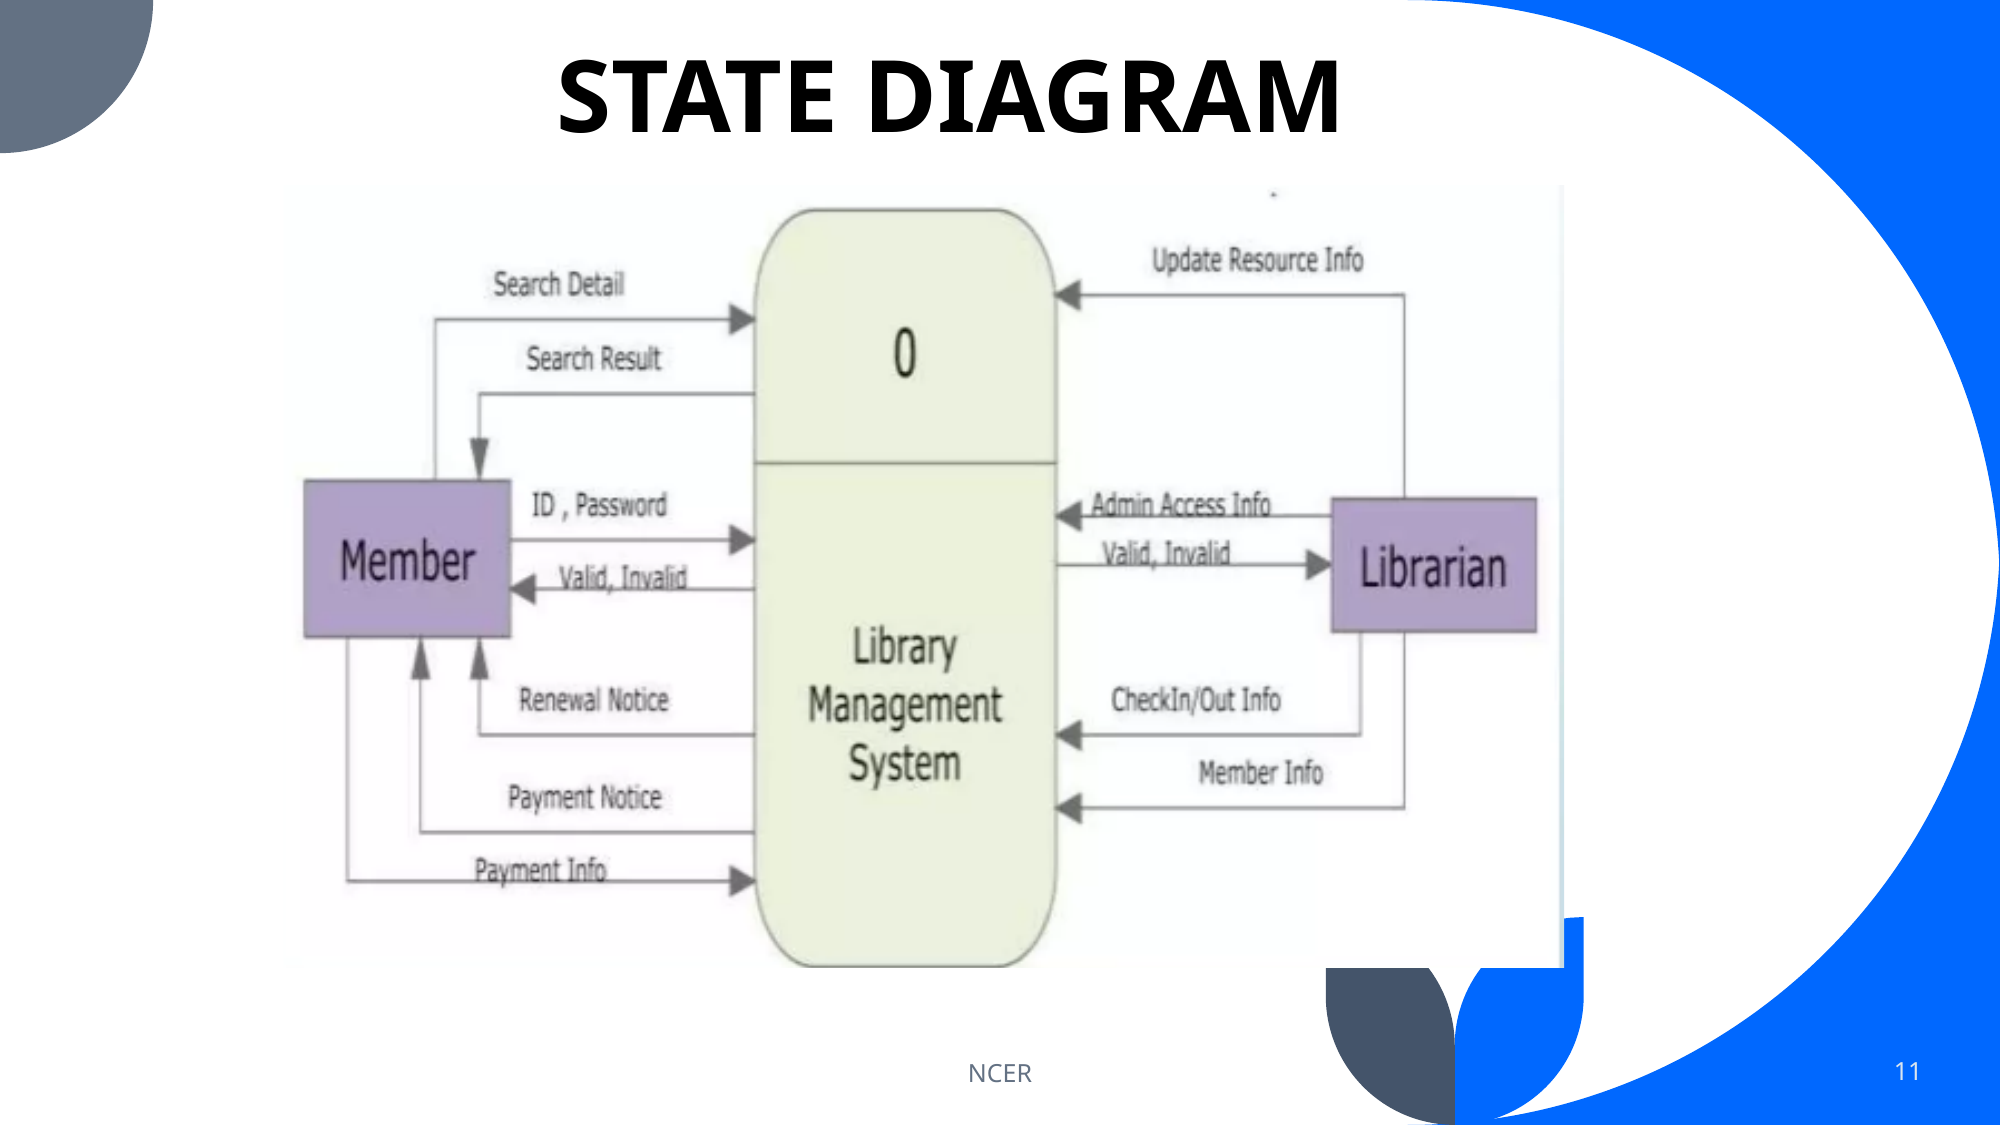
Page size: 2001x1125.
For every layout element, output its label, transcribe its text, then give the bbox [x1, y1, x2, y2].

slide_number 11 [1665, 1042, 1938, 1103]
footer NCER [662, 1042, 1338, 1103]
list STATE DIAGRAM [541, 38, 1414, 185]
picture [283, 185, 1565, 968]
